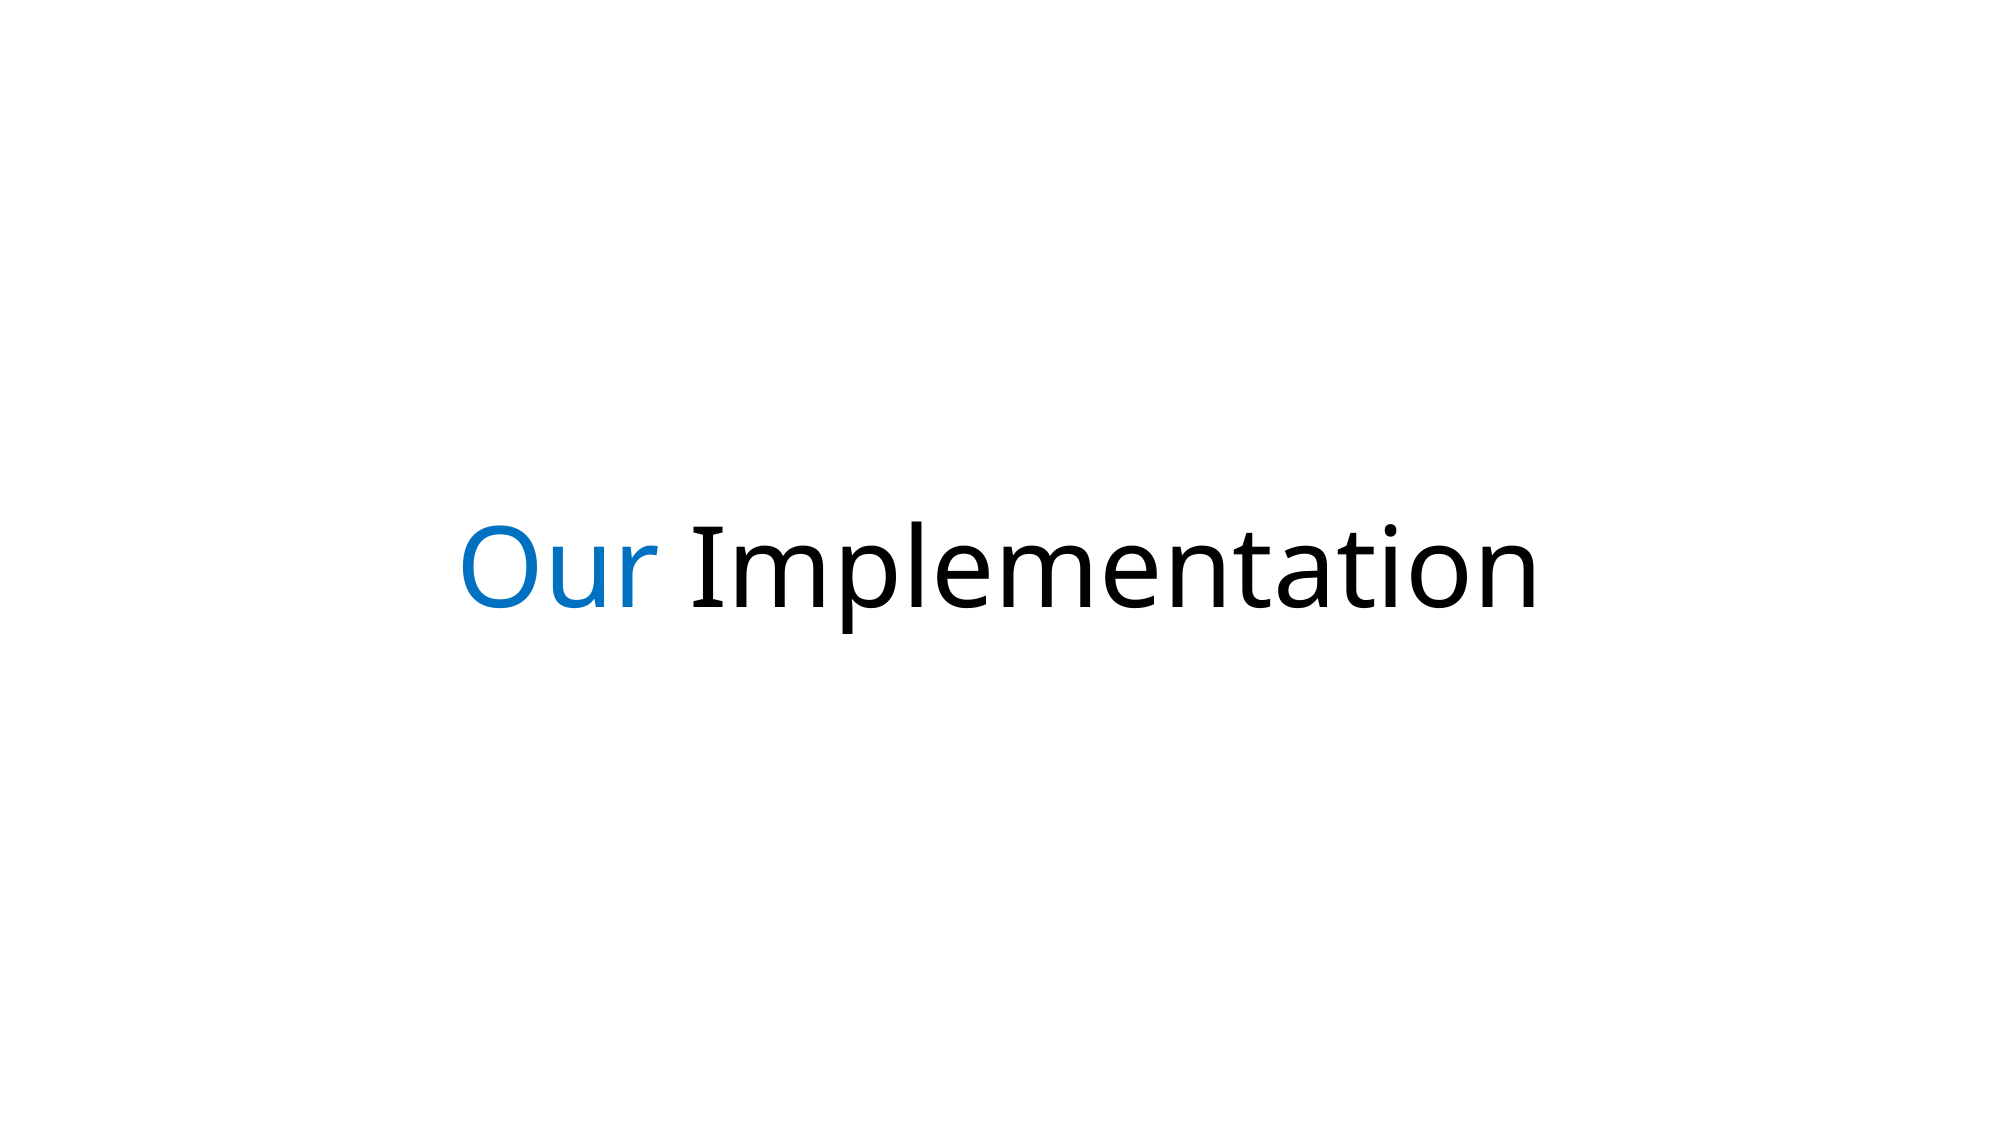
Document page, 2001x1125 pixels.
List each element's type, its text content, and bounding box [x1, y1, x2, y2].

text_box Our Implementation [0, 487, 2000, 638]
